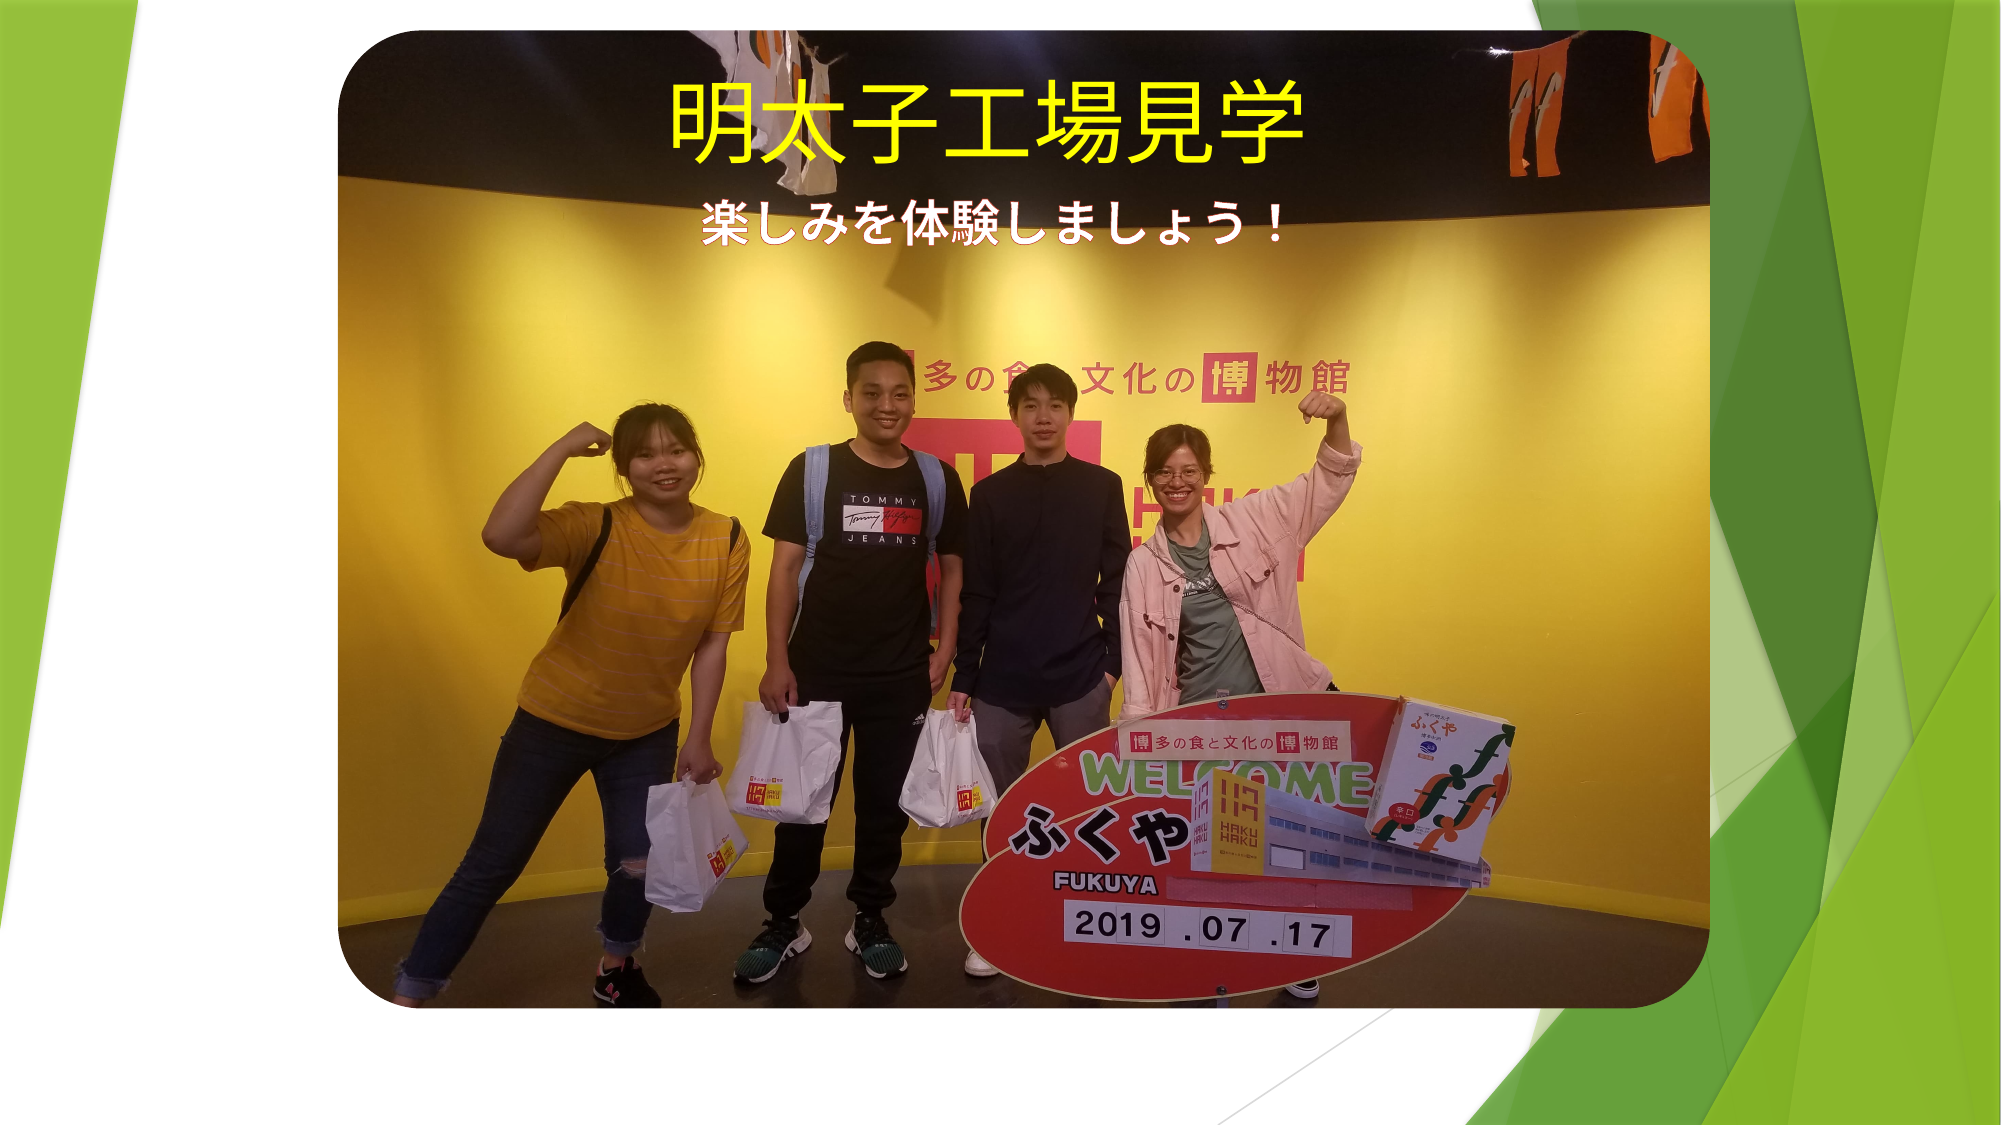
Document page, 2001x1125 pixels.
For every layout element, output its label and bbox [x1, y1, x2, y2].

text_box [337, 29, 1711, 1009]
